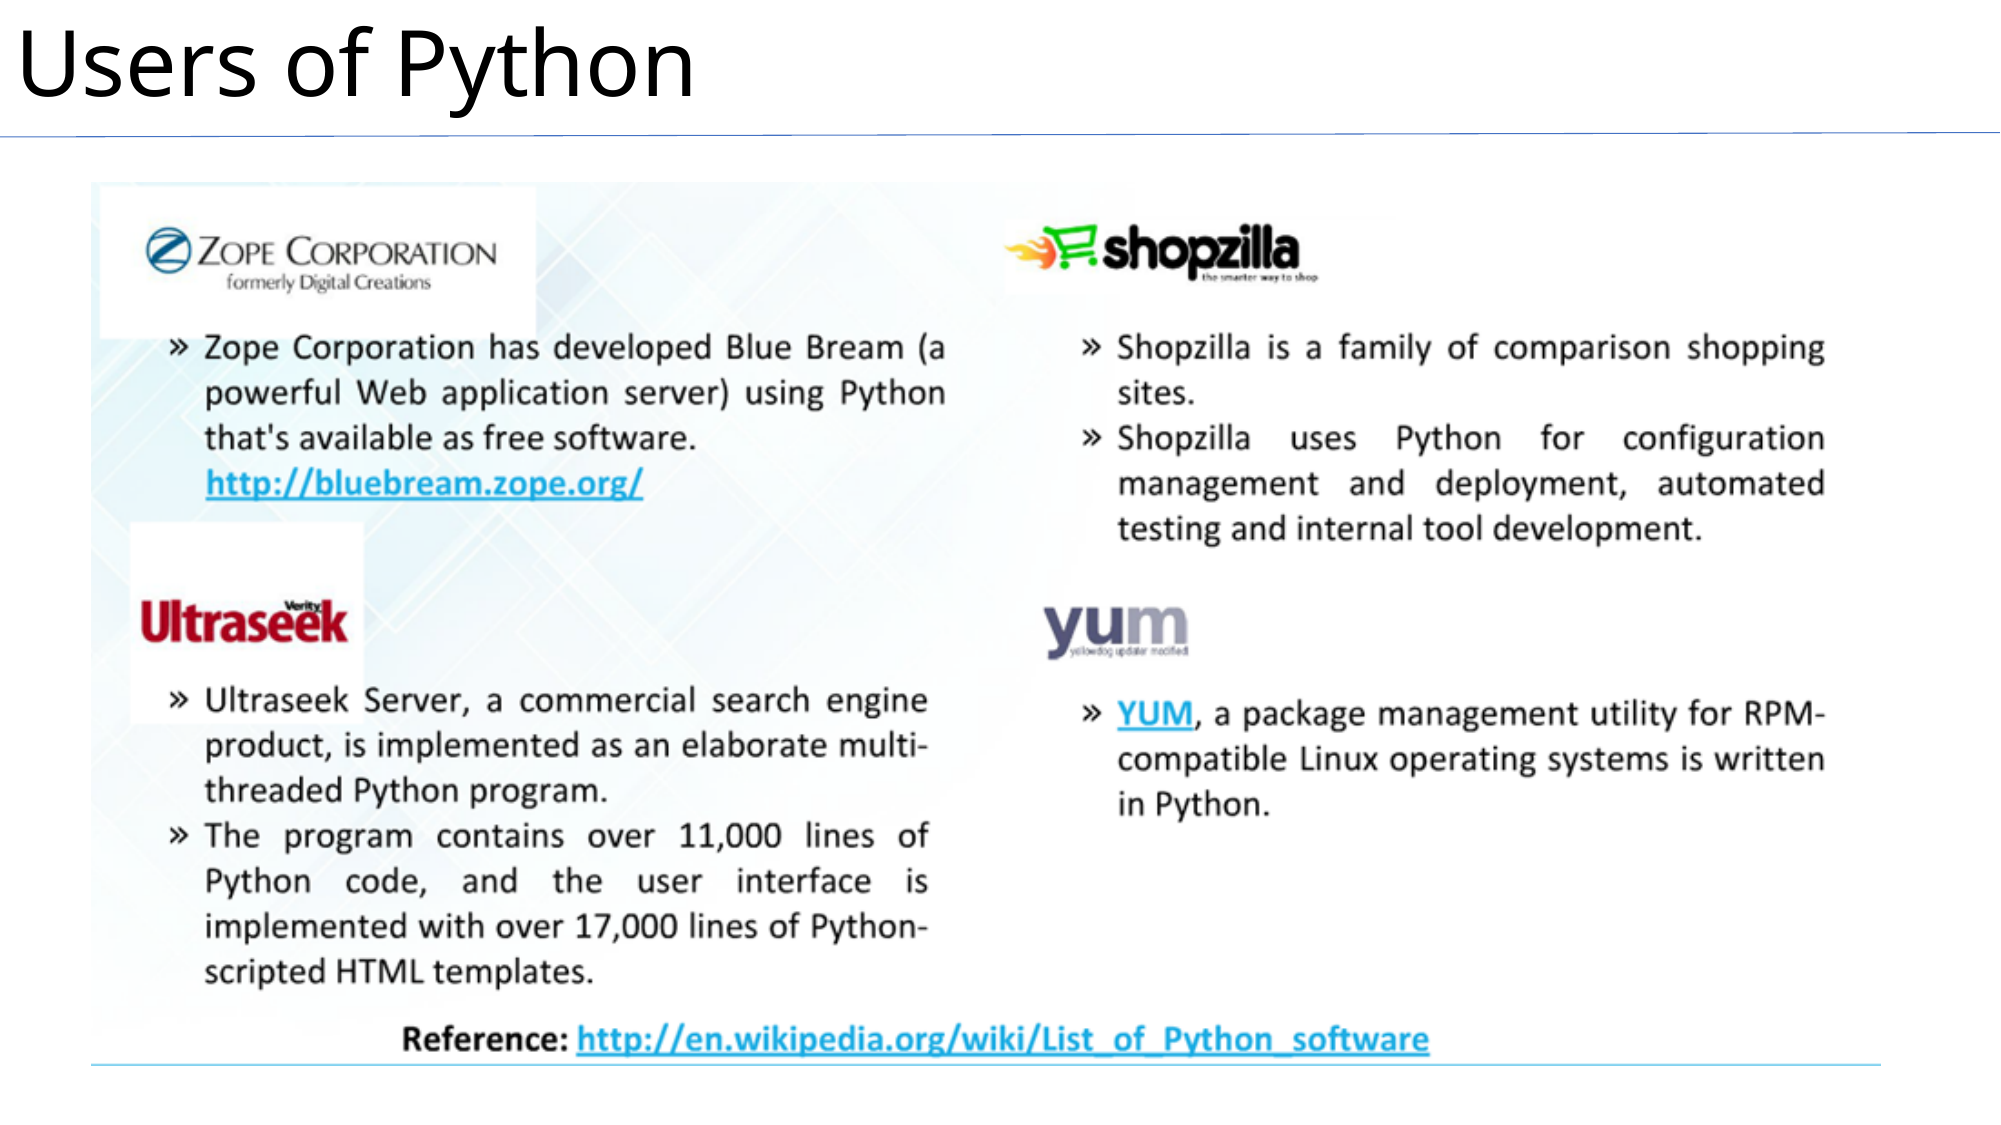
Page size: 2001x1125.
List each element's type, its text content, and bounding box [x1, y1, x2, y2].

picture [91, 182, 1881, 1066]
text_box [0, 132, 2000, 137]
text_box Users of Python [0, 0, 2000, 132]
